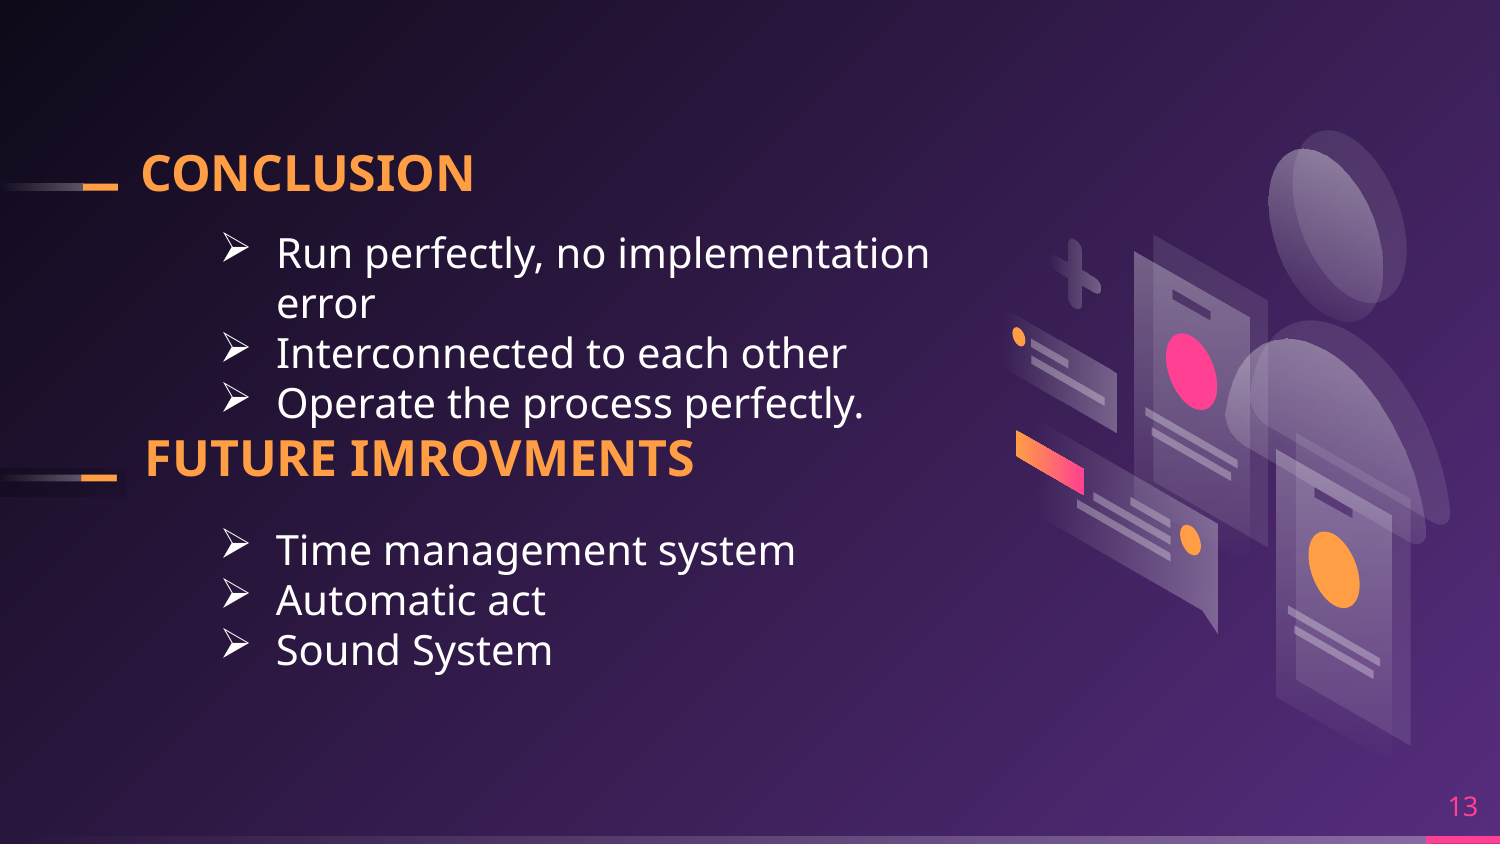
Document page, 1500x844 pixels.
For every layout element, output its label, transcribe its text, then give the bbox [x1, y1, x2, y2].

picture [0, 468, 127, 497]
text_box FUTURE IMROVMENTS [130, 418, 881, 494]
slide_number 13 [1426, 779, 1500, 837]
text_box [1001, 129, 1451, 763]
text_box Run perfectly, no implementation error Interconnected to each other Operate the process perfectly. [204, 219, 996, 485]
text_box Time management system Automatic act Sound System [204, 516, 978, 732]
title CONCLUSION [140, 137, 996, 203]
